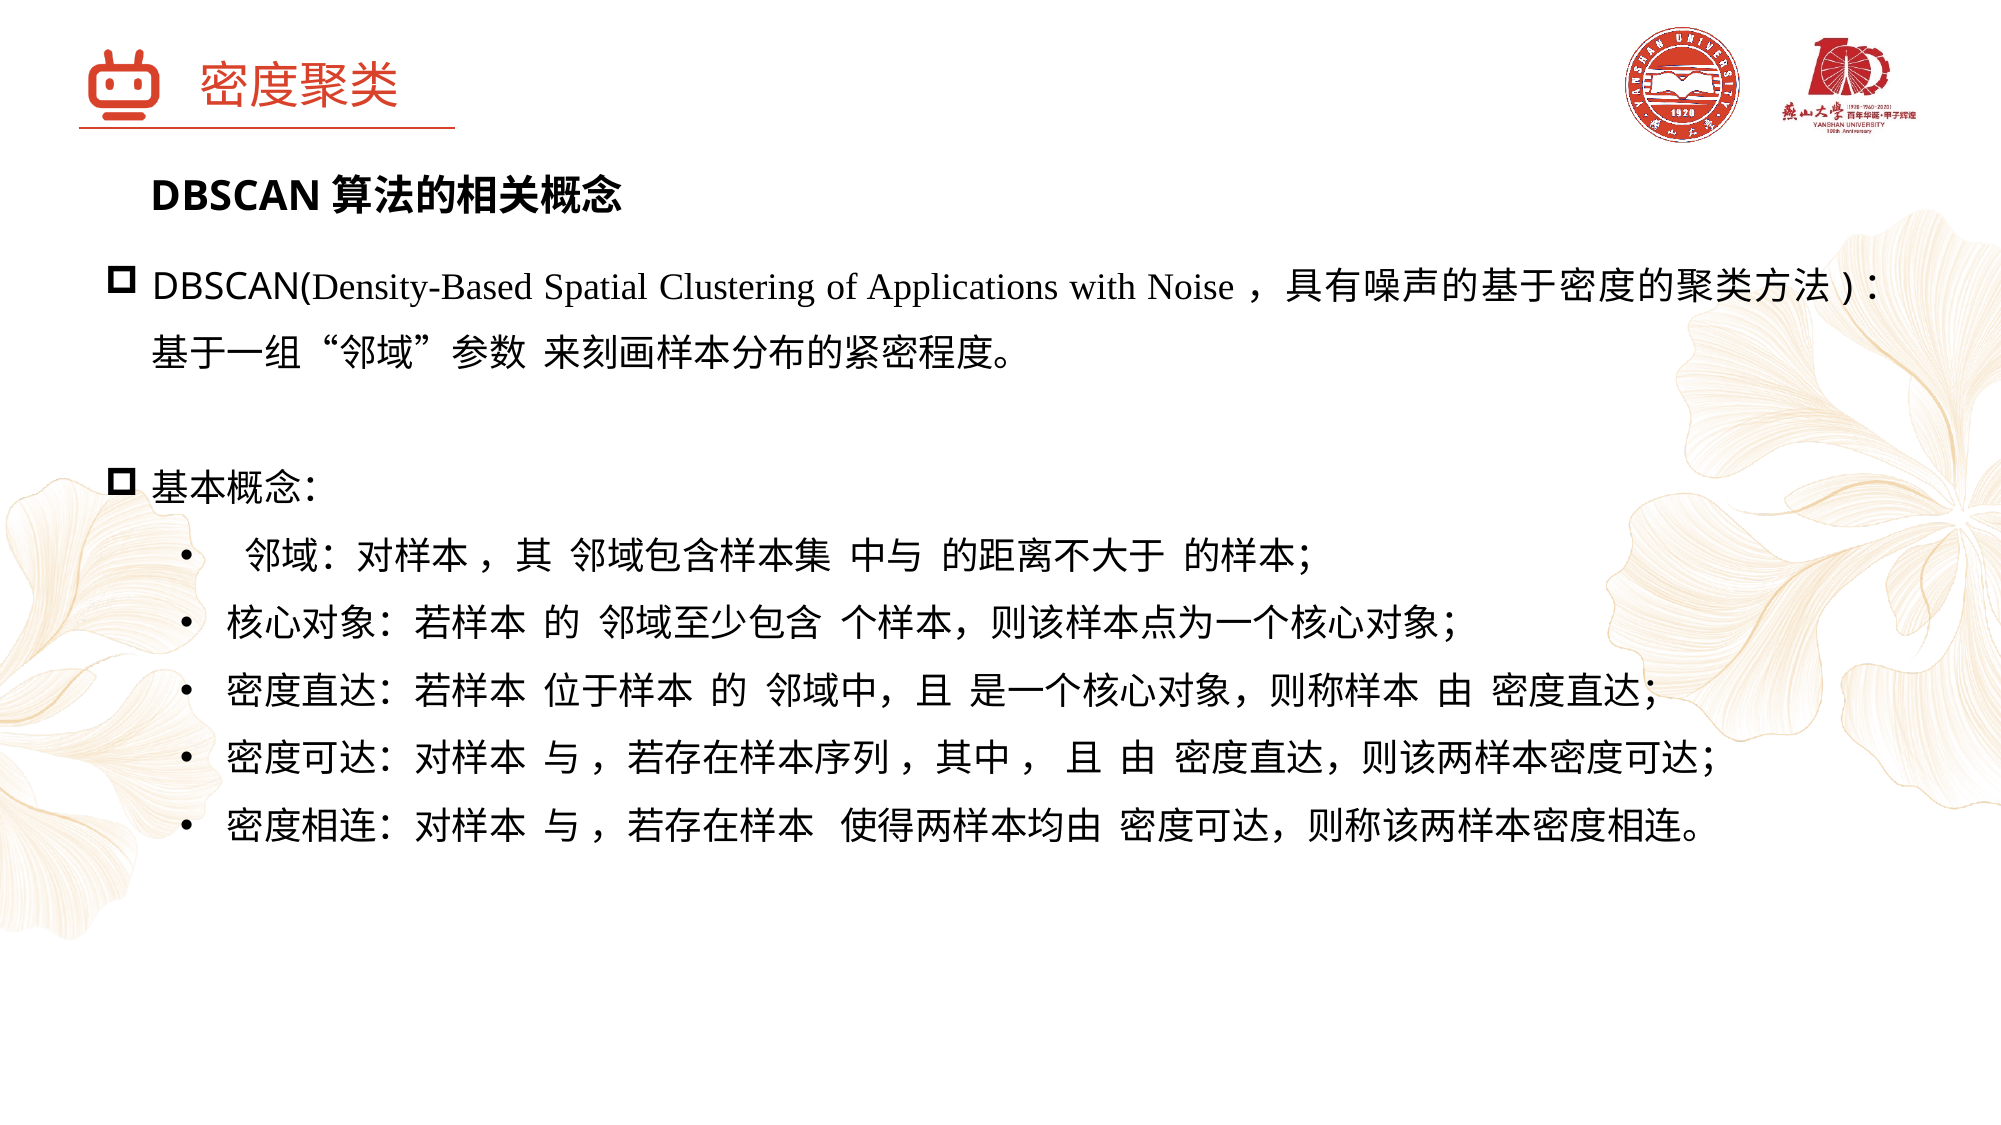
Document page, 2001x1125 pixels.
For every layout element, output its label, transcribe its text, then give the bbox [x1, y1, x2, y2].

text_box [1624, 22, 1939, 147]
picture [163, 330, 183, 338]
picture [78, 39, 169, 127]
text_box 密度聚类 [184, 46, 415, 121]
text_box DBSCAN算法的相关概念 [135, 161, 875, 227]
picture [1529, 188, 2001, 855]
picture [0, 341, 390, 1012]
